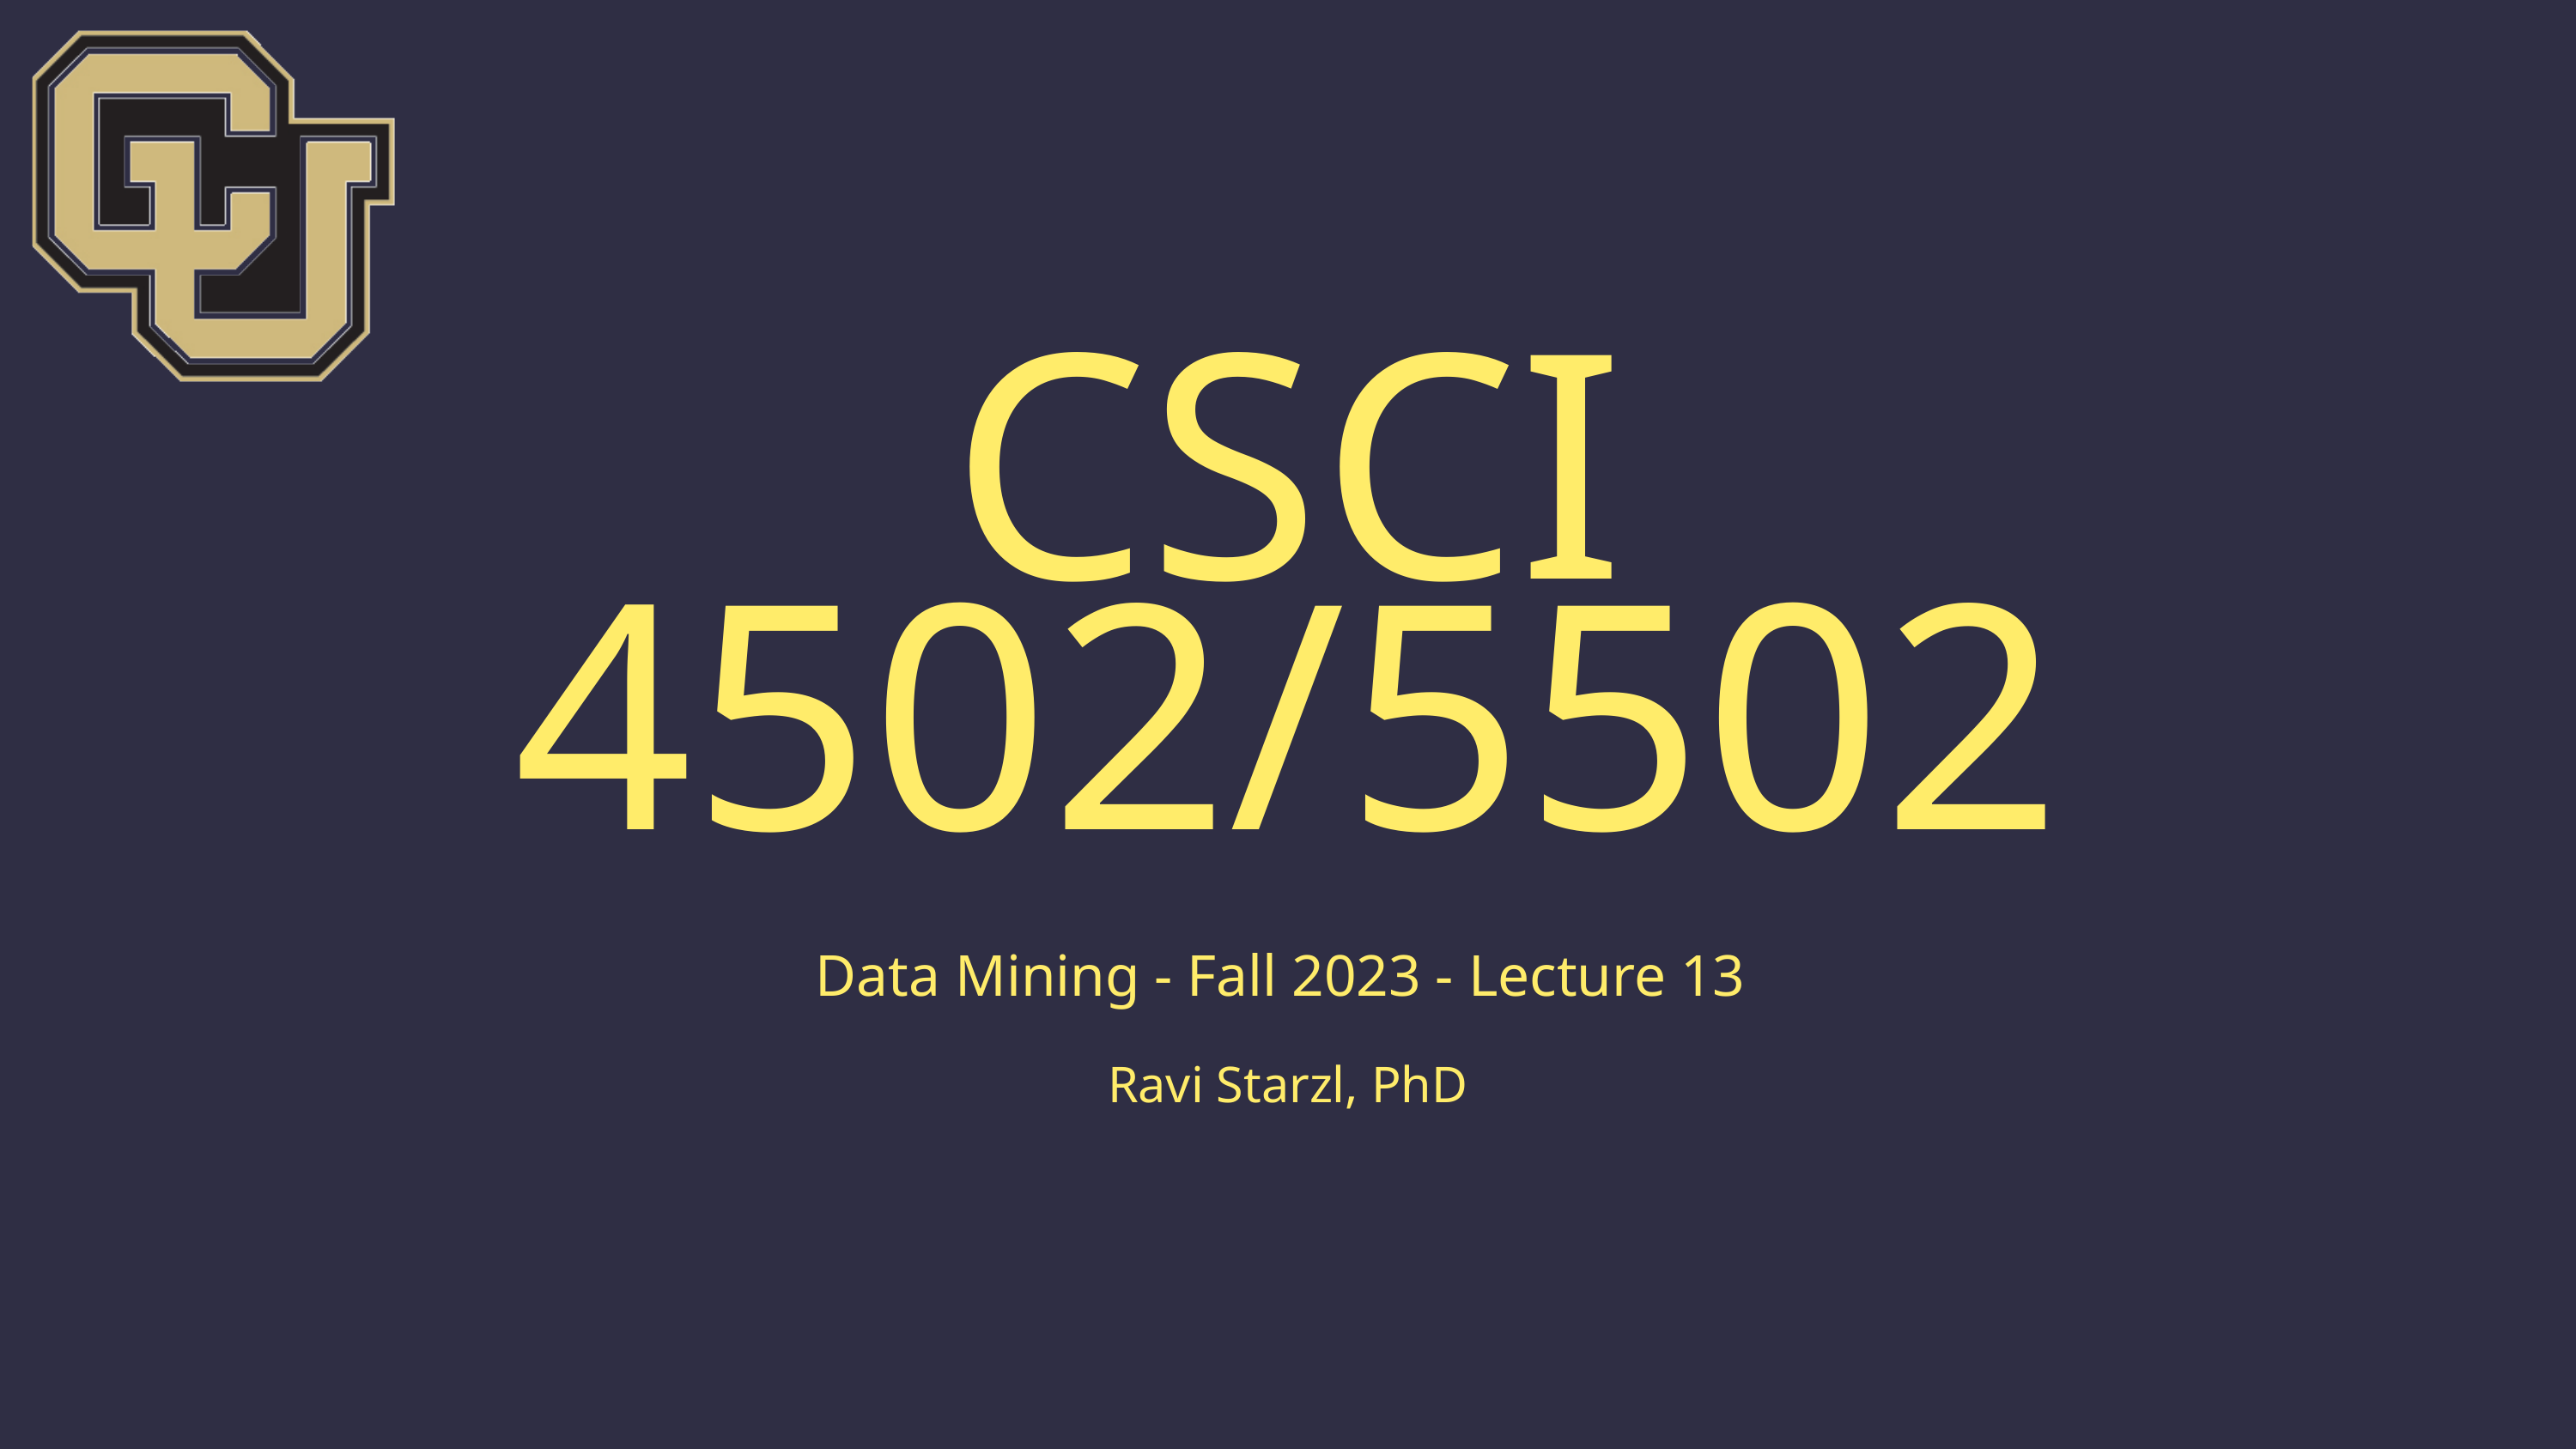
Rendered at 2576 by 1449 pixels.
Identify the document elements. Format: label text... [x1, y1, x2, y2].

text_box [32, 22, 419, 395]
text_box CSCI 4502/5502 [288, 391, 2288, 893]
text_box Data Mining - Fall 2023 - Lecture 13 [303, 942, 2273, 1008]
text_box Ravi Starzl, PhD [1100, 1043, 1475, 1113]
